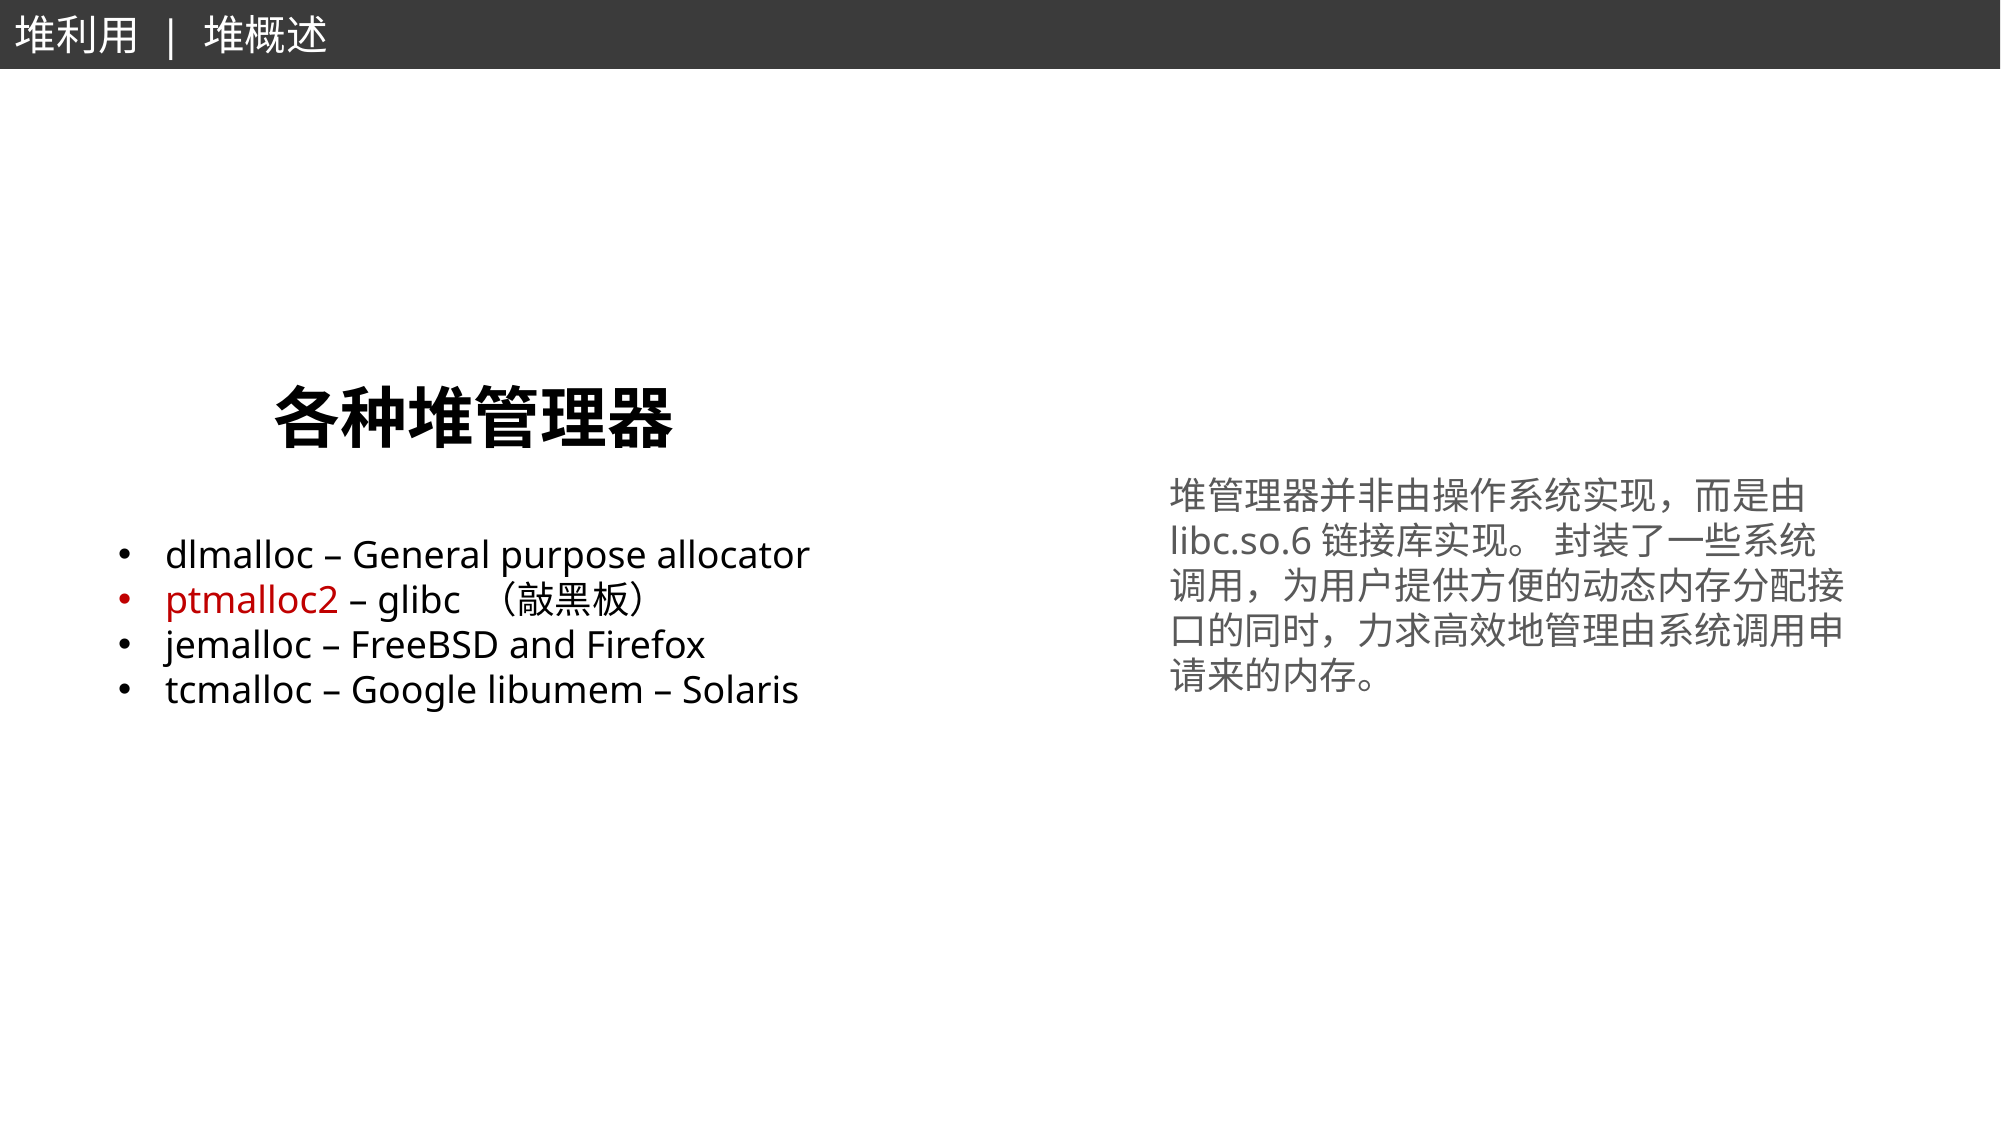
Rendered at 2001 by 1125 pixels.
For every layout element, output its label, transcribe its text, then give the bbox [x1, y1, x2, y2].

text_box 各种堆管理器 [259, 368, 690, 464]
text_box 堆管理器并非由操作系统实现，而是由libc.so.6链接库实现。 封装了一些系统调用，为用户提供方便的动态内存分配接口的同时，力求高效地管理由系统调用申请来的内存。 [1154, 464, 1867, 705]
text_box 堆利用 | 堆概述 [0, 1, 925, 67]
text_box dlmalloc – General purpose allocator ptmalloc2 – glibc （敲黑板） jemalloc – FreeBSD and Firefox tcmalloc – Google libumem – Solaris [103, 523, 846, 719]
